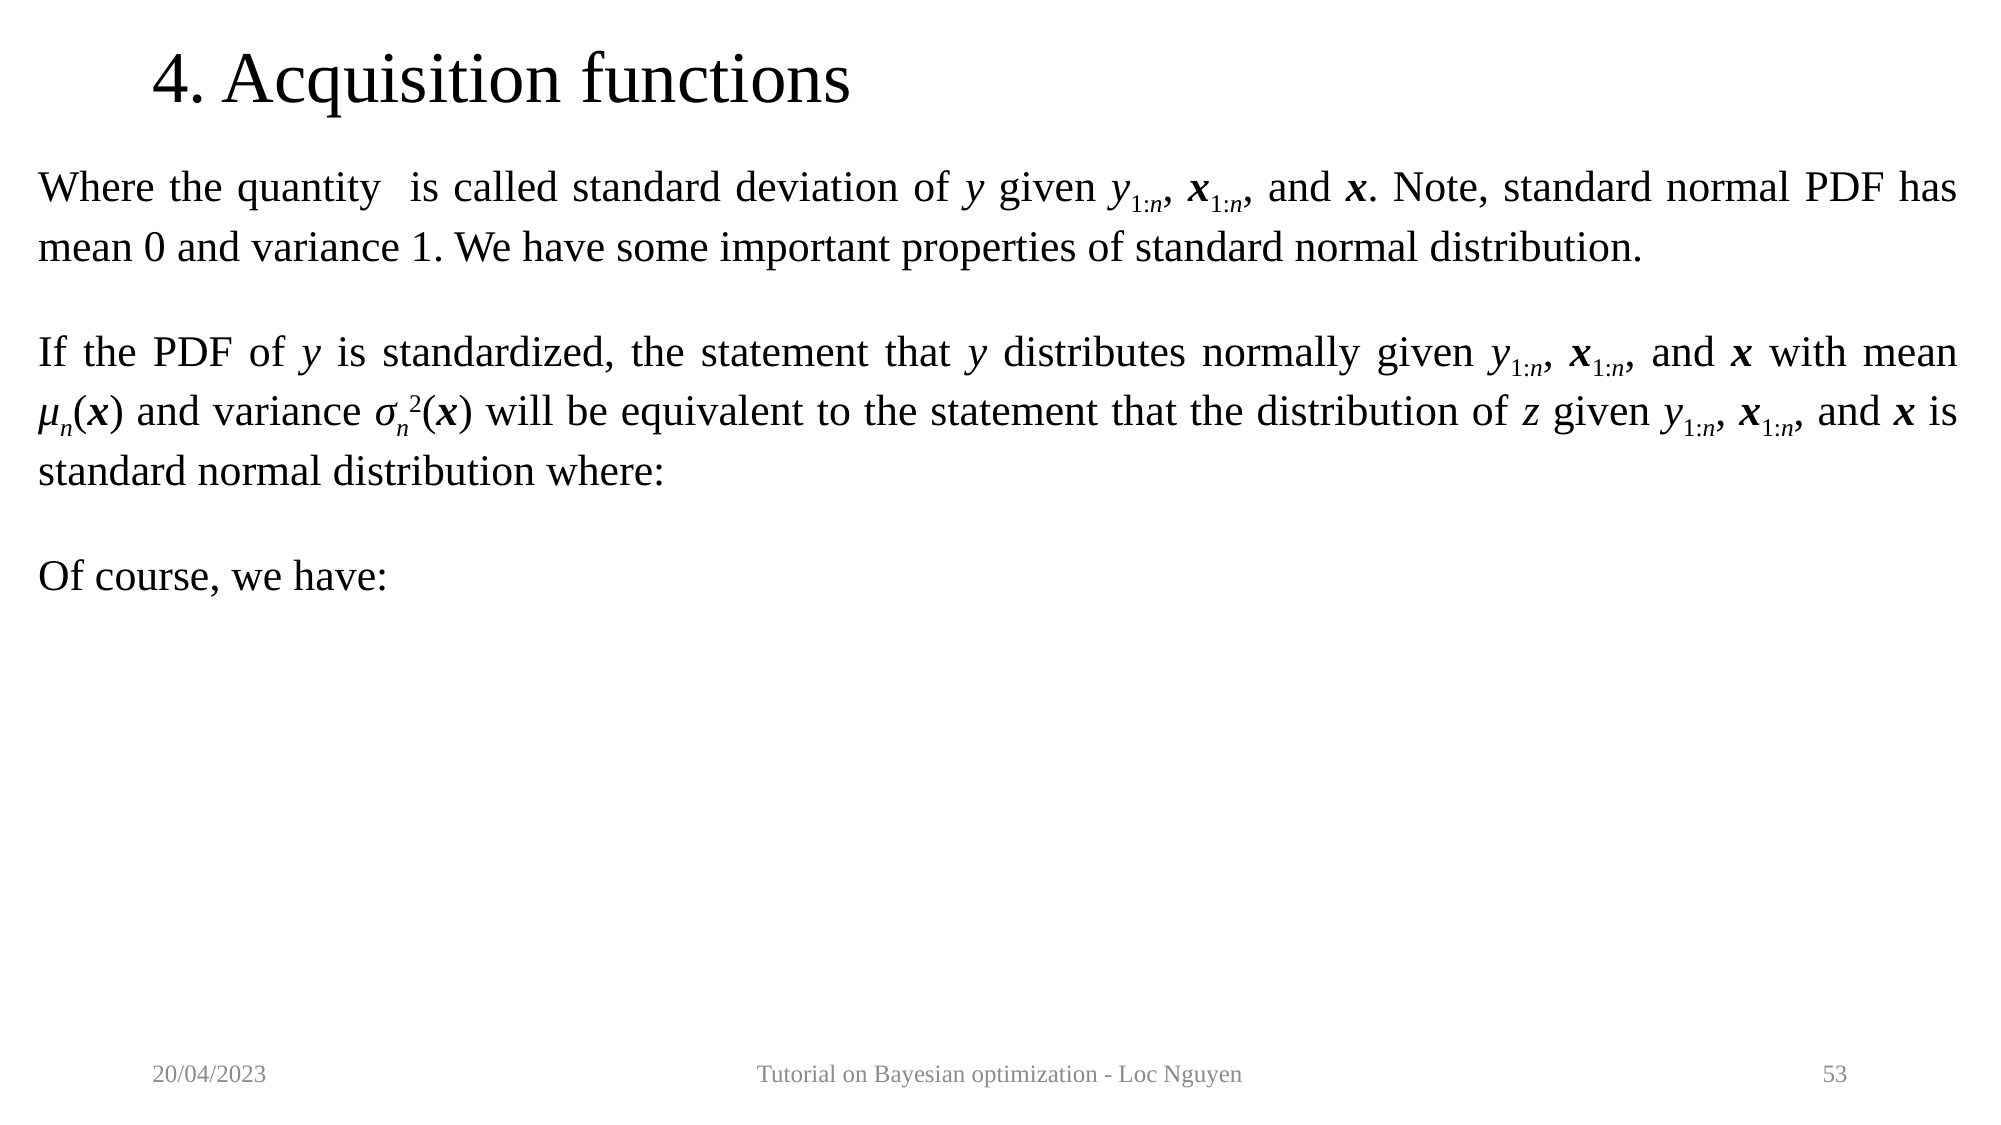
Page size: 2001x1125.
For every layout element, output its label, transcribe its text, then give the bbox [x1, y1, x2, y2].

slide_number 53 [1412, 1042, 1863, 1103]
footer Tutorial on Bayesian optimization - Loc Nguyen [662, 1042, 1338, 1103]
title 4. Acquisition functions [137, 19, 1863, 128]
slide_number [137, 1042, 588, 1103]
